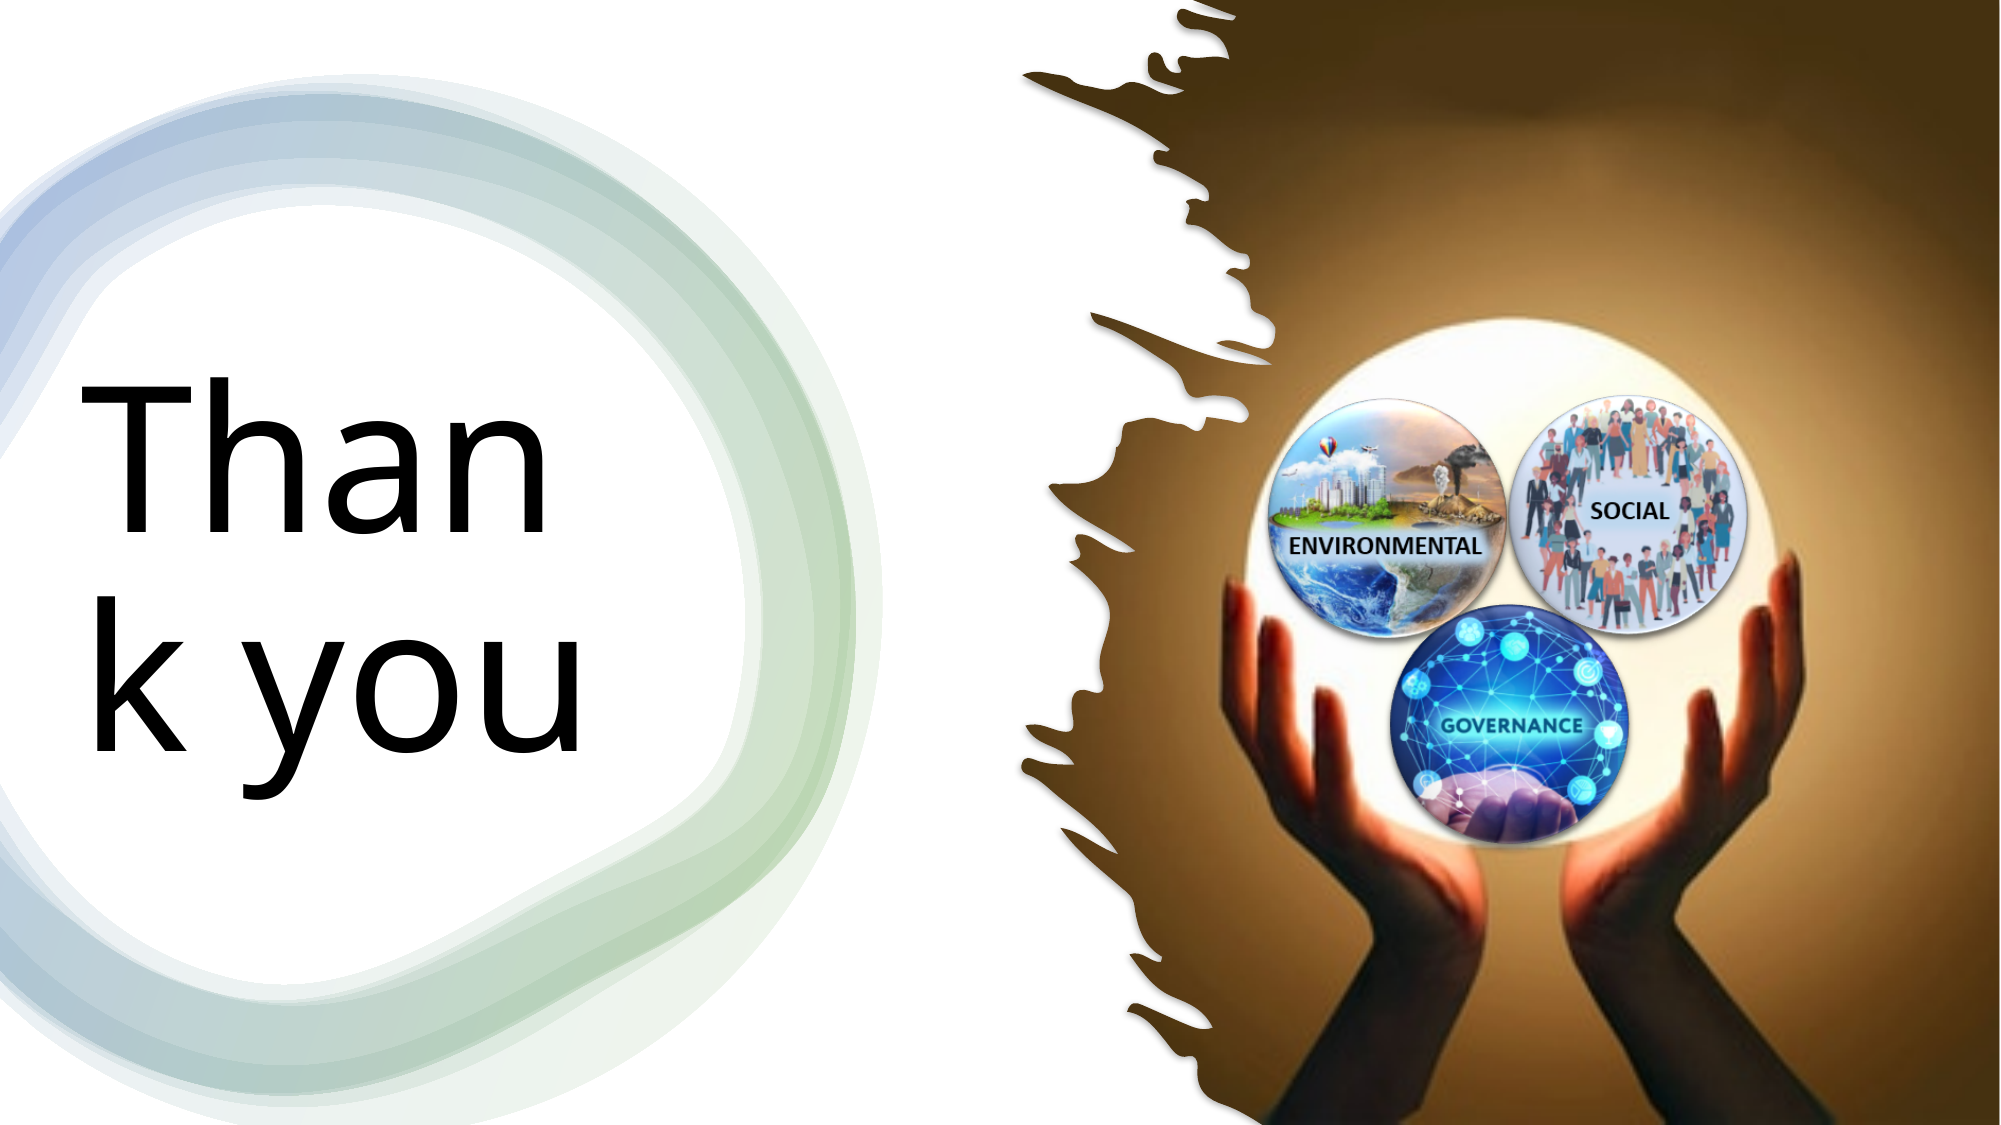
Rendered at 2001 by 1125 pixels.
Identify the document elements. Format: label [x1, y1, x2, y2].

text_box [0, 0, 1021, 1125]
text_box [1021, 0, 2000, 1125]
text_box [0, 74, 883, 1125]
